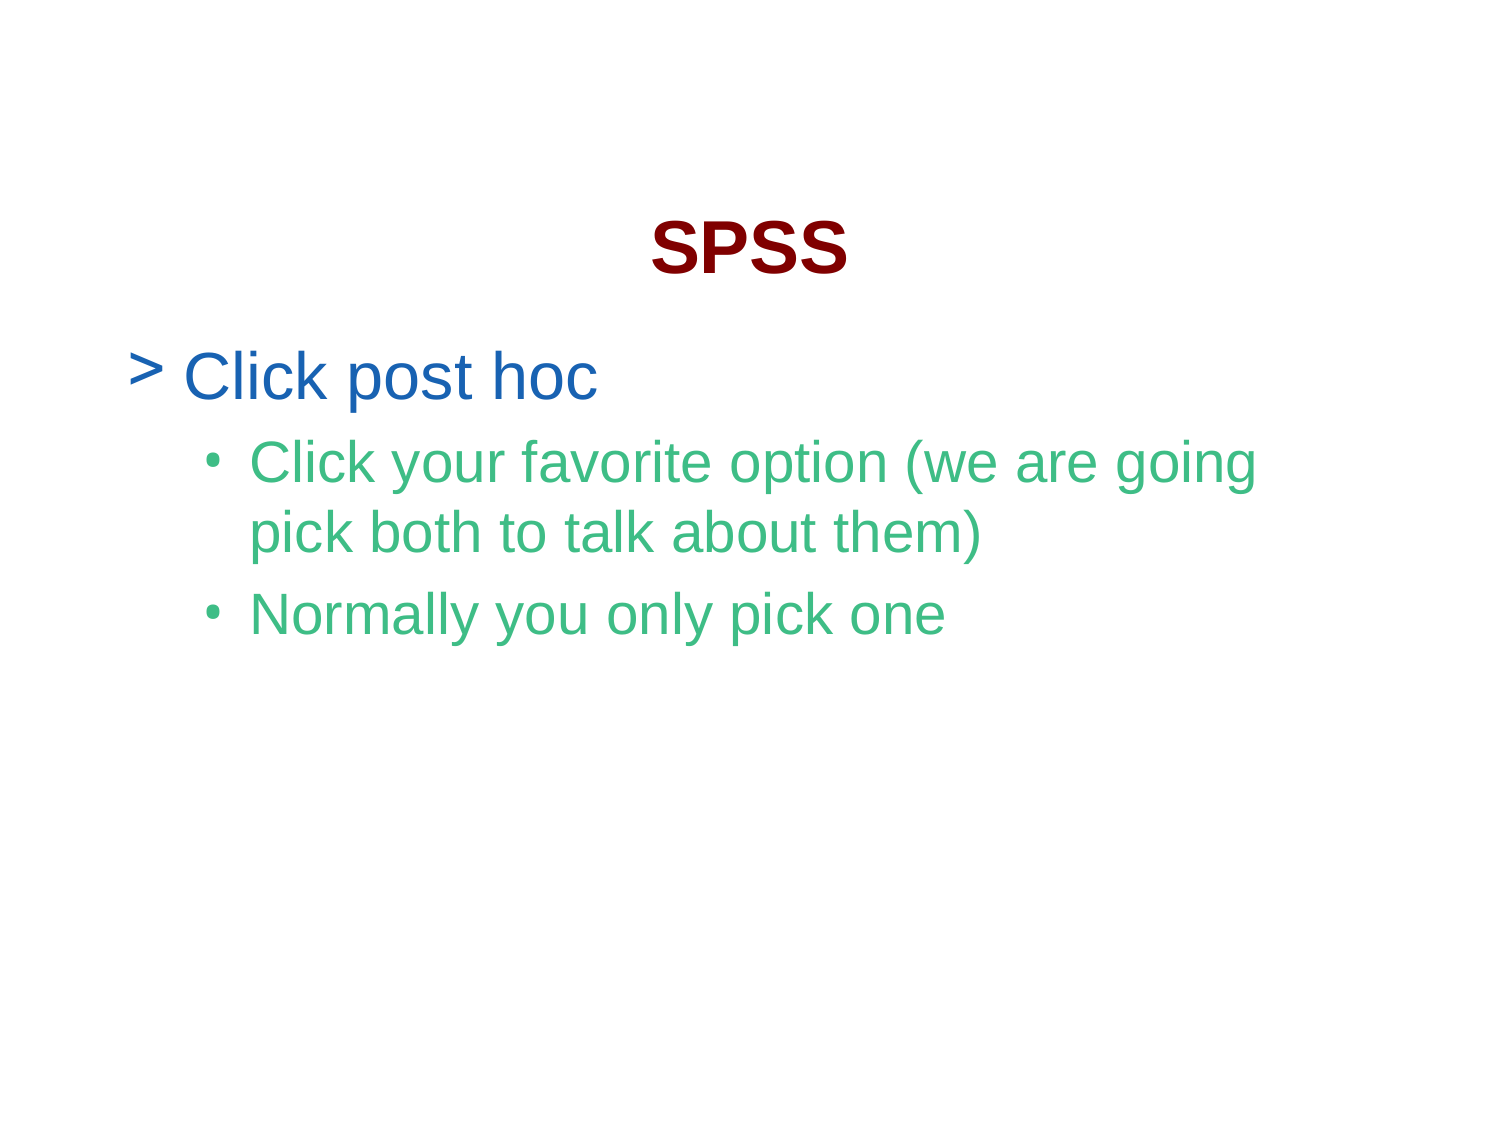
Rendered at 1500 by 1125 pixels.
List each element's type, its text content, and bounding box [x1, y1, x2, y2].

list Click post hoc Click your favorite option (we are going pick both to talk about them) Normally you only pick one [112, 324, 1388, 1001]
title SPSS [112, 199, 1388, 288]
